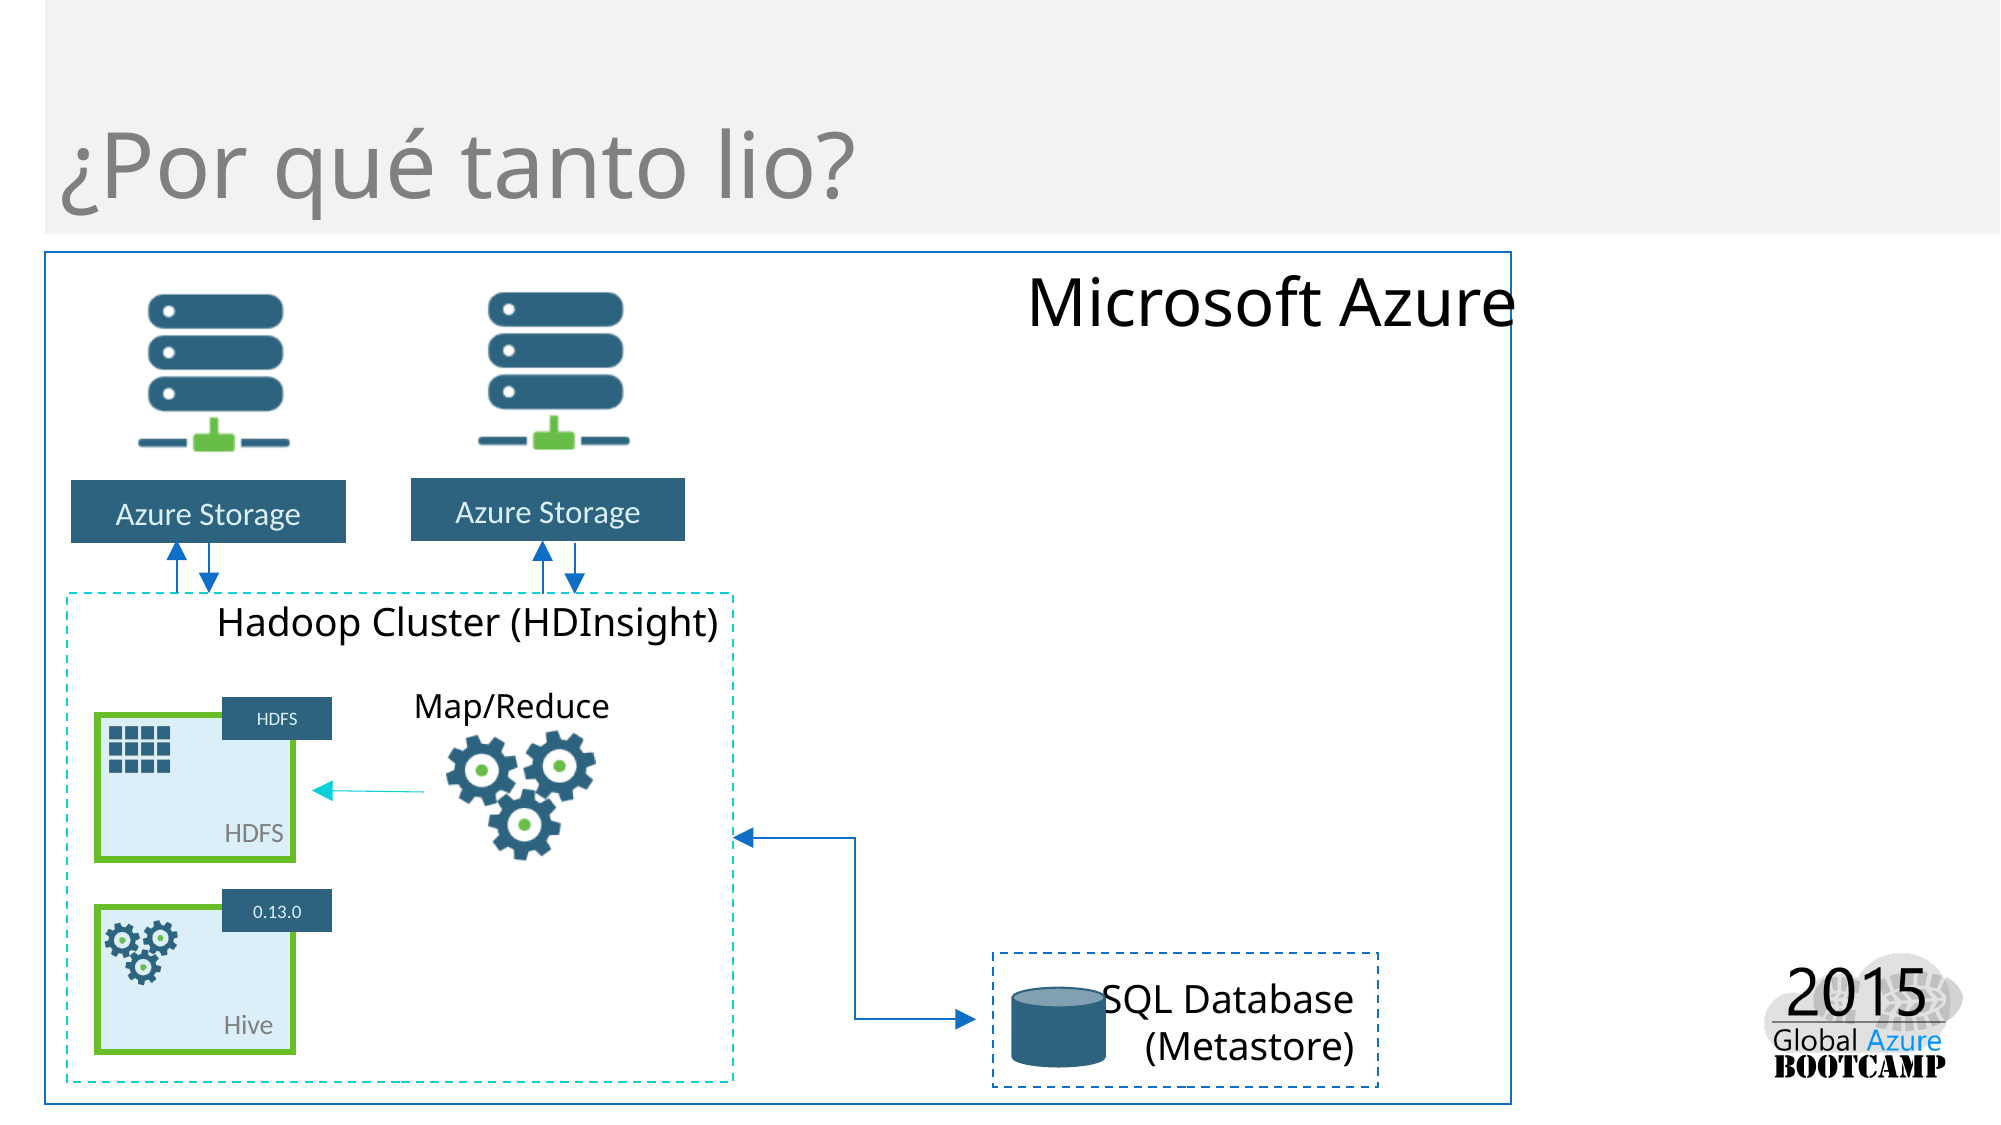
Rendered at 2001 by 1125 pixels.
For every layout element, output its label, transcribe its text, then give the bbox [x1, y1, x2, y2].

text_box SQL Database (Metastore) [1042, 967, 1370, 1076]
text_box [44, 251, 1512, 1105]
title ¿Por qué tanto lio? [45, 59, 1863, 278]
text_box [1011, 986, 1106, 1068]
text_box [66, 652, 734, 1083]
text_box Microsoft Azure [971, 252, 1534, 347]
text_box Hadoop Cluster (HDInsight) [66, 590, 733, 652]
picture [117, 275, 312, 470]
text_box [992, 952, 1379, 1088]
picture [457, 273, 652, 468]
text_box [71, 480, 346, 543]
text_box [732, 837, 977, 1020]
picture [446, 720, 596, 870]
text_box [411, 478, 685, 541]
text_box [97, 889, 332, 1052]
text_box Map/Reduce [357, 678, 626, 733]
picture [1758, 942, 1967, 1084]
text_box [97, 696, 332, 860]
